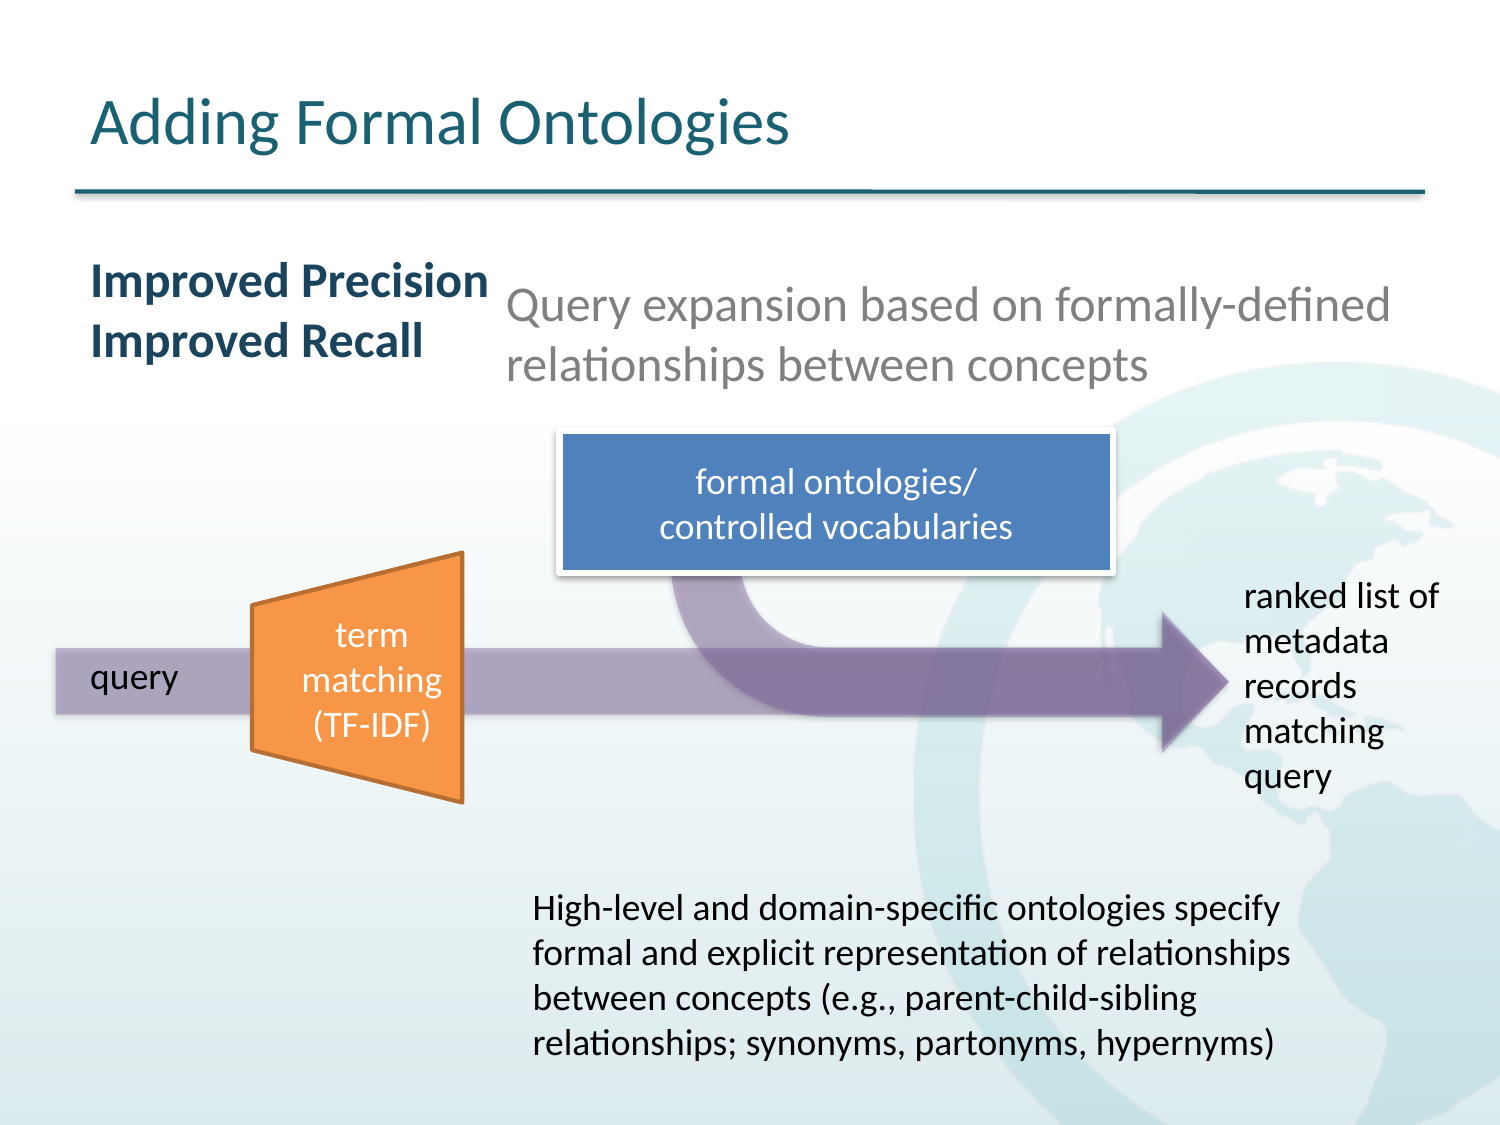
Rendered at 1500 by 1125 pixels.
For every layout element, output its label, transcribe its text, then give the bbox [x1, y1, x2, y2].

text_box High-level and domain-specific ontologies specify formal and explicit representation of relationships between concepts (e.g., parent-child-sibling relationships; synonyms, partonyms, hypernyms) [517, 876, 1352, 1071]
text_box query [75, 644, 194, 705]
text_box [465, 645, 772, 718]
text_box ranked list of metadata records matching query [1228, 563, 1471, 804]
text_box [669, 584, 1233, 757]
text_box [52, 645, 249, 718]
title Adding Formal Ontologies [75, 45, 1425, 192]
text_box Improved Precision Improved Recall [75, 240, 505, 376]
text_box term matching (TF-IDF) [249, 550, 465, 805]
text_box formal ontologies/ controlled vocabularies [556, 427, 1116, 576]
text_box Query expansion based on formally-defined relationships between concepts [491, 264, 1417, 399]
